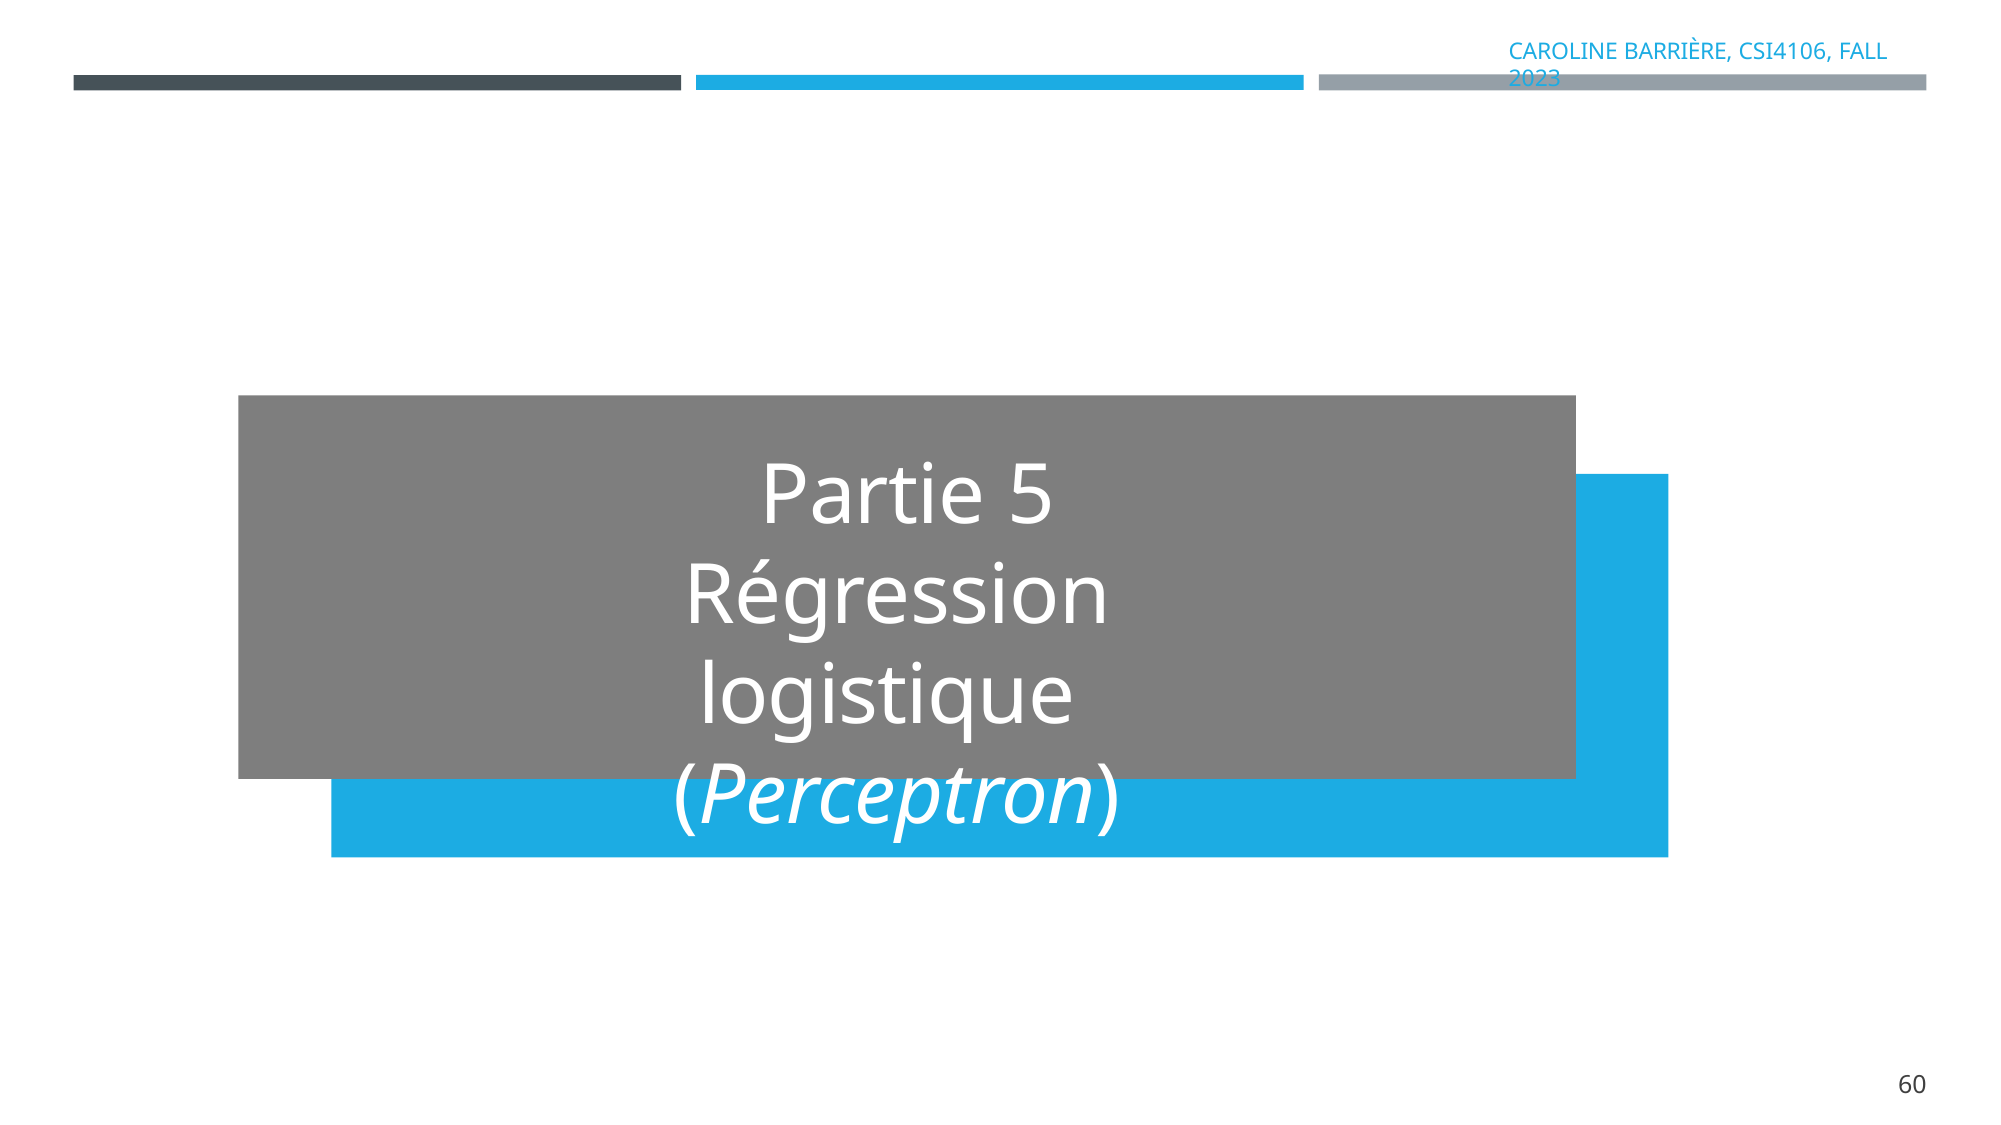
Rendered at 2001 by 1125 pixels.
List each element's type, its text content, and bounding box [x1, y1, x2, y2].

text_box CAROLINE BARRIÈRE, CSI4106, FALL 2023 [1506, 34, 1930, 92]
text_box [238, 395, 1669, 858]
slide_number 60 [1891, 1061, 1934, 1125]
